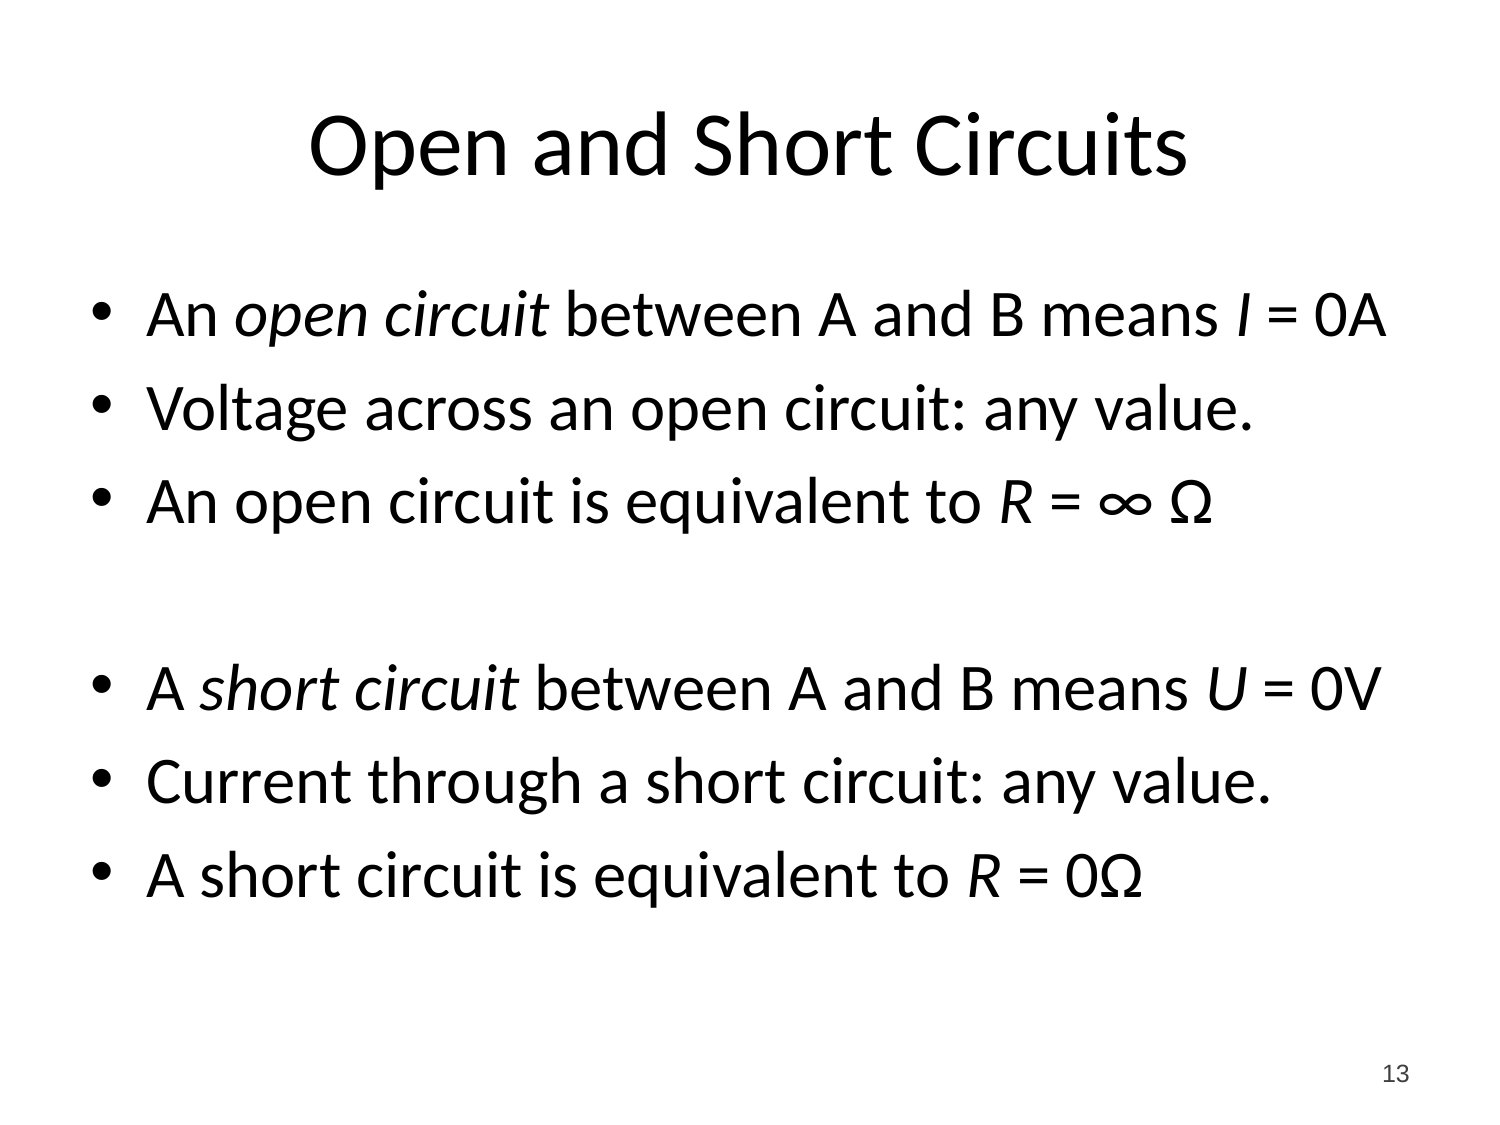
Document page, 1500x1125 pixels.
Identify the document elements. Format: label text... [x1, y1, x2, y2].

slide_number 13 [1074, 1042, 1425, 1103]
title Open and Short Circuits [75, 45, 1425, 233]
list An open circuit between A and B means I = 0A Voltage across an open circuit: any value. An open circuit is equivalent to R = ∞ Ω A short circuit between A and B means U = 0V Current through a short circuit: any value. A short circuit is equivalent to R = 0Ω [75, 262, 1425, 1005]
